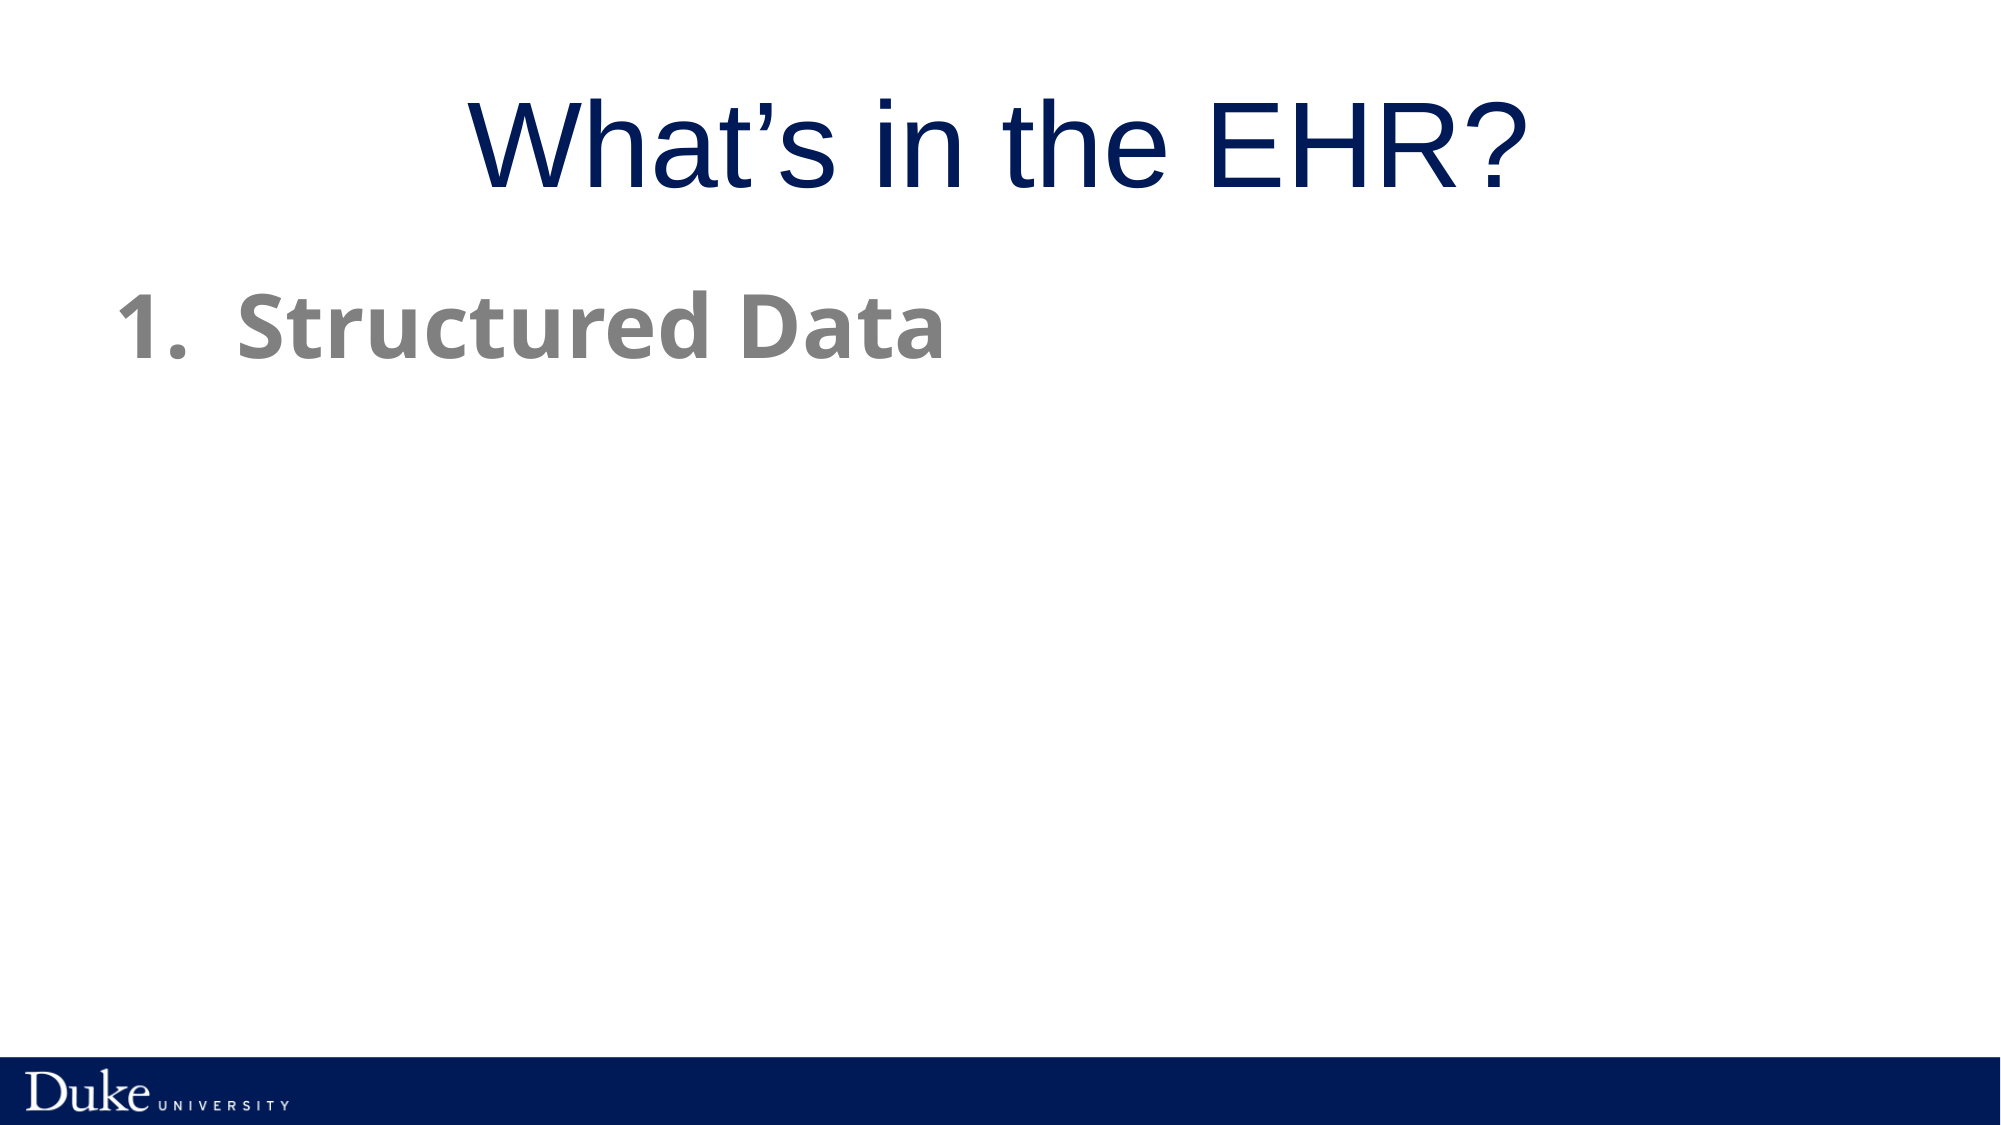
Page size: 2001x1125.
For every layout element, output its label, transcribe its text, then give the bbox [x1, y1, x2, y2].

list Structured Data [99, 262, 1900, 1005]
title What’s in the EHR? [99, 45, 1900, 233]
picture [0, 0, 2001, 1125]
